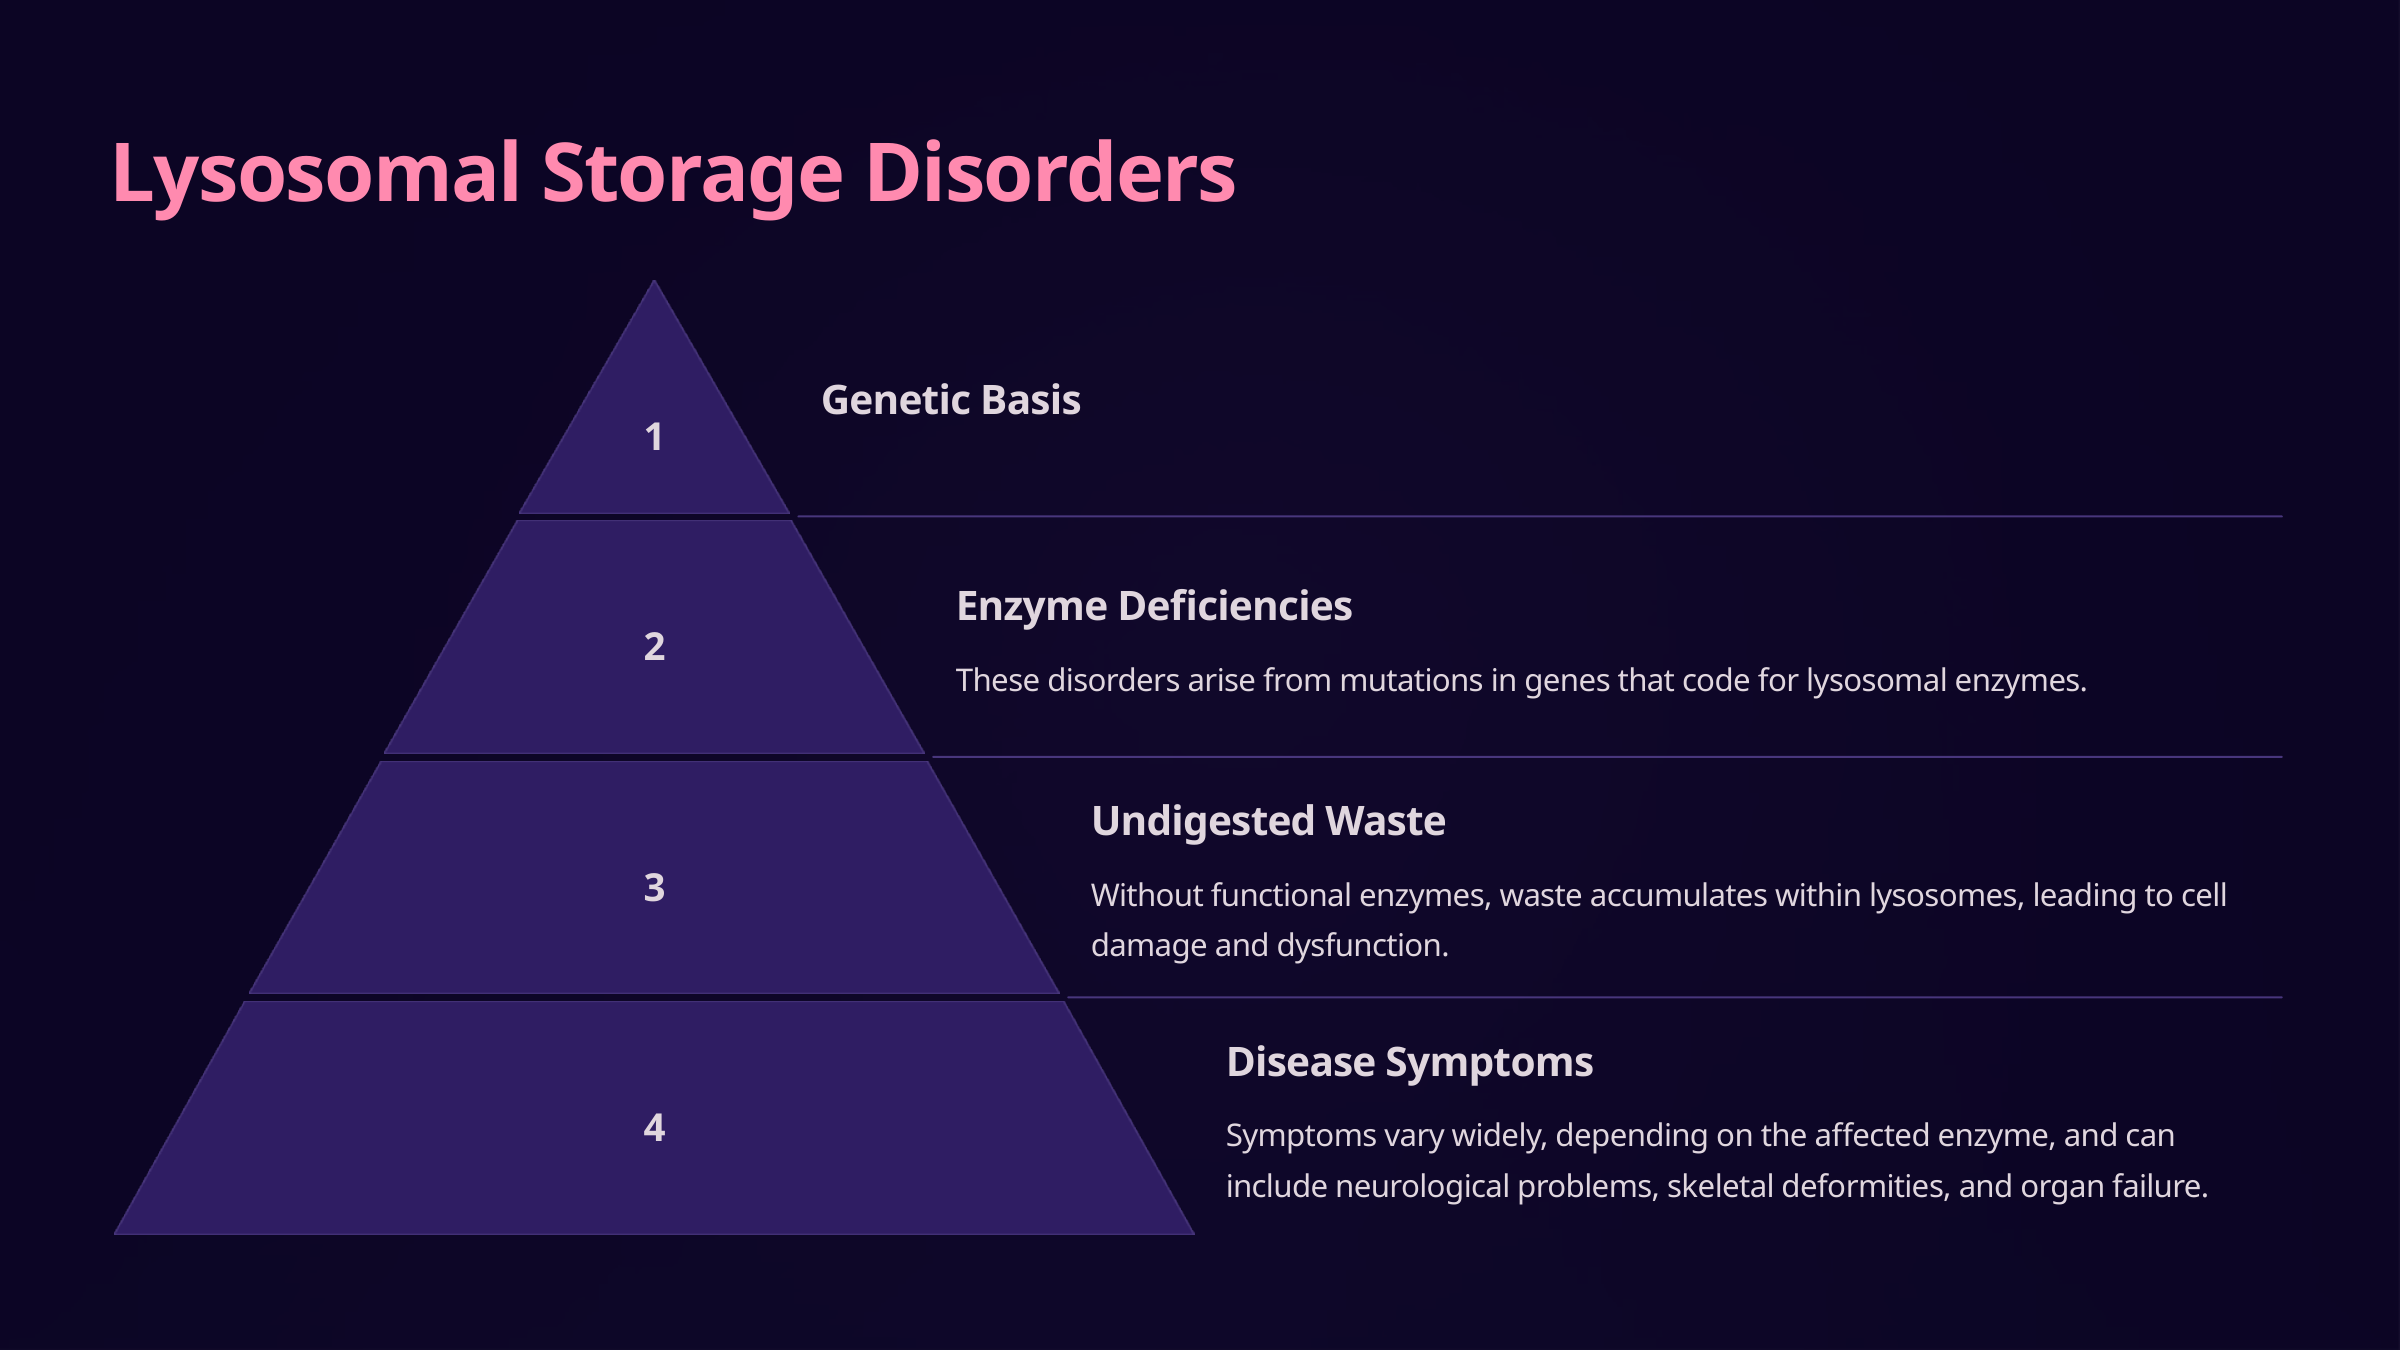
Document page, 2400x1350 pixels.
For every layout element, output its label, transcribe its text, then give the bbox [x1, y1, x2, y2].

text_box Undigested Waste [1090, 792, 1502, 844]
text_box Symptoms vary widely, depending on the affected enzyme, and can include neurological problems, skeletal deformities, and organ failure. [1225, 1103, 2260, 1204]
picture [249, 761, 1060, 995]
picture [519, 280, 790, 514]
picture [384, 520, 925, 754]
text_box Disease Symptoms [1225, 1033, 1637, 1085]
text_box Genetic Basis [820, 371, 1063, 423]
text_box These disorders arise from mutations in genes that code for lysosomal enzymes. [955, 647, 2100, 698]
text_box Lysosomal Storage Disorders [109, 115, 1148, 218]
text_box Without functional enzymes, waste accumulates within lysosomes, leading to cell damage and dysfunction. [1090, 862, 2260, 963]
text_box Enzyme Deficiencies [955, 577, 1367, 629]
picture [114, 1001, 1195, 1235]
